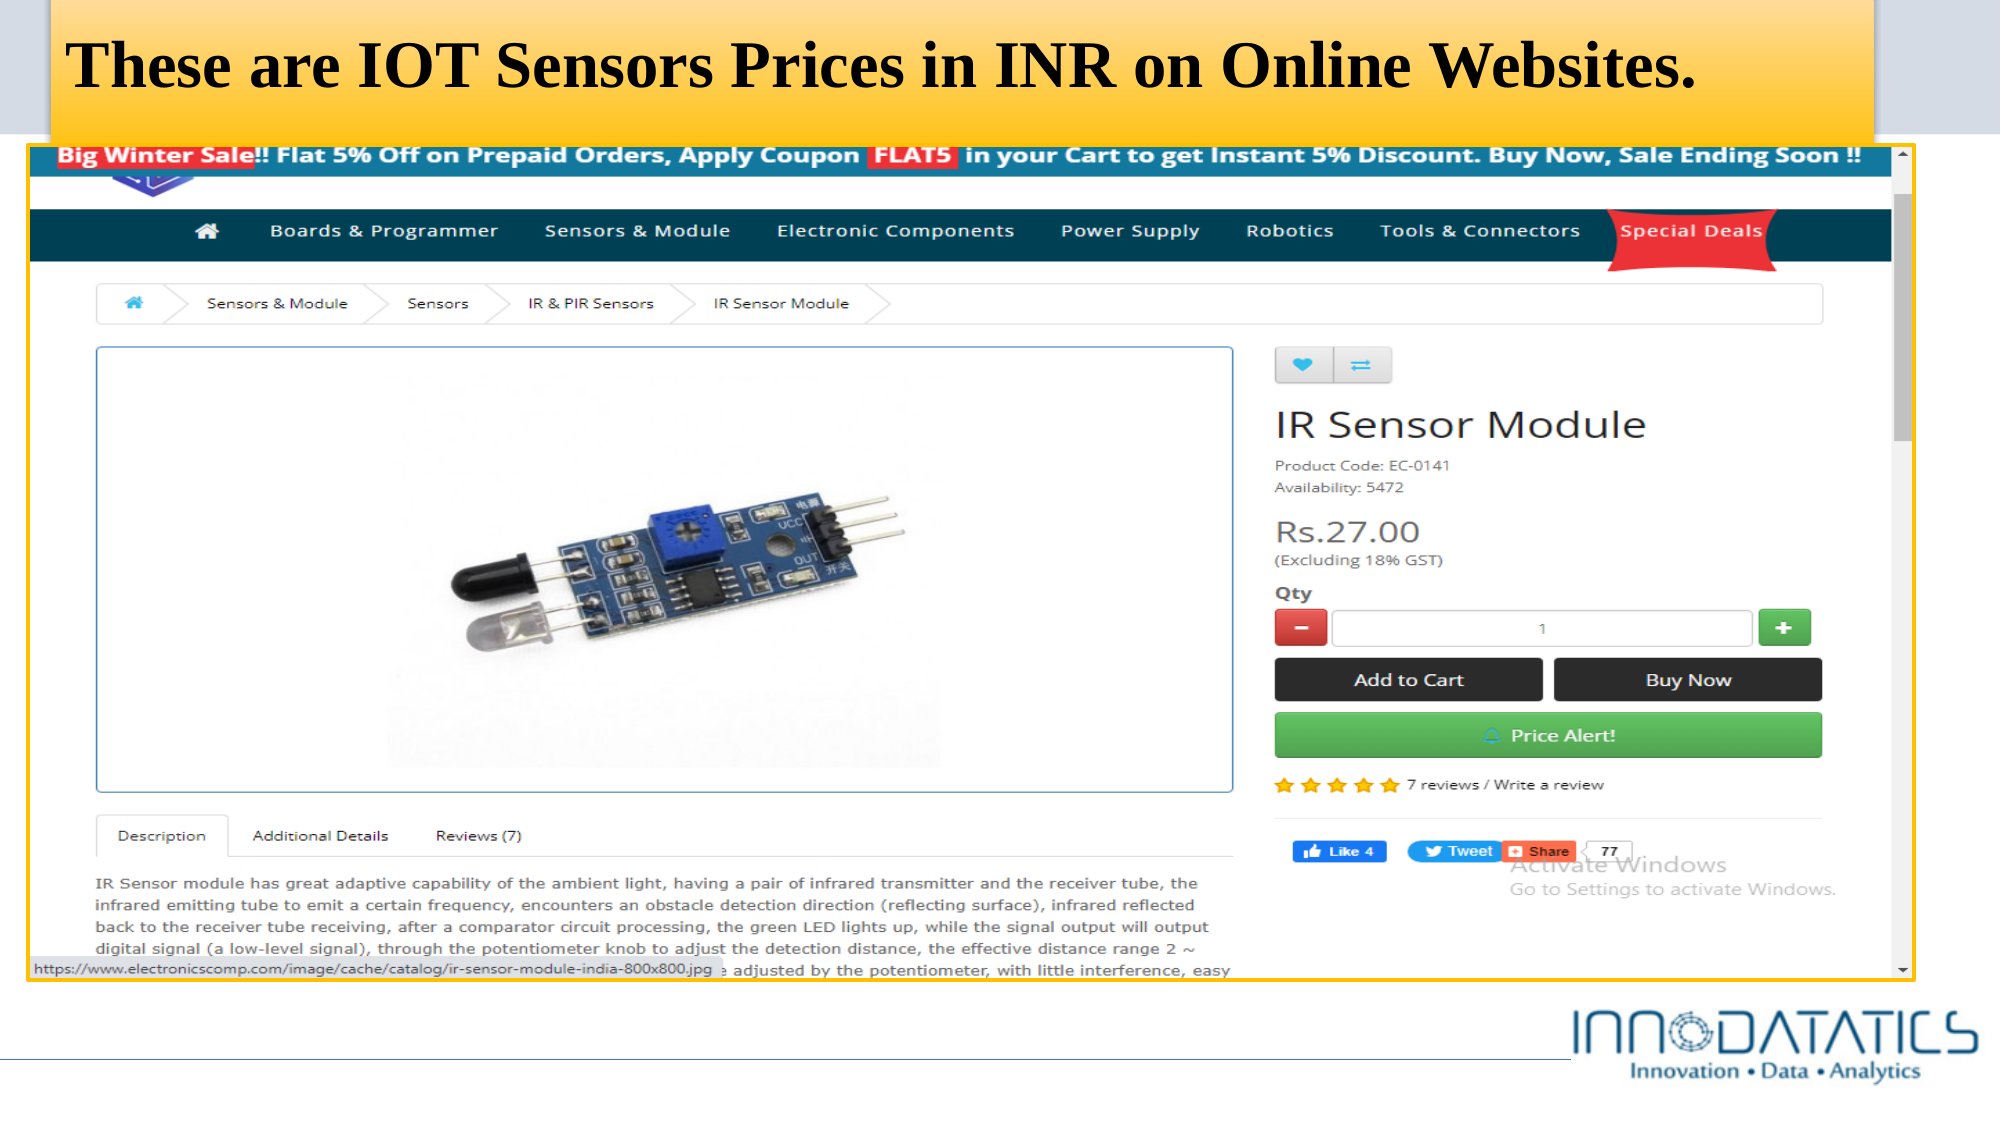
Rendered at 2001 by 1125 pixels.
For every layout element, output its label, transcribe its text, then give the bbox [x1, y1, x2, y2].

title These are IOT Sensors Prices in INR on Online Websites. [50, 0, 1874, 143]
text_box [26, 143, 1916, 982]
picture [1571, 979, 1998, 1112]
